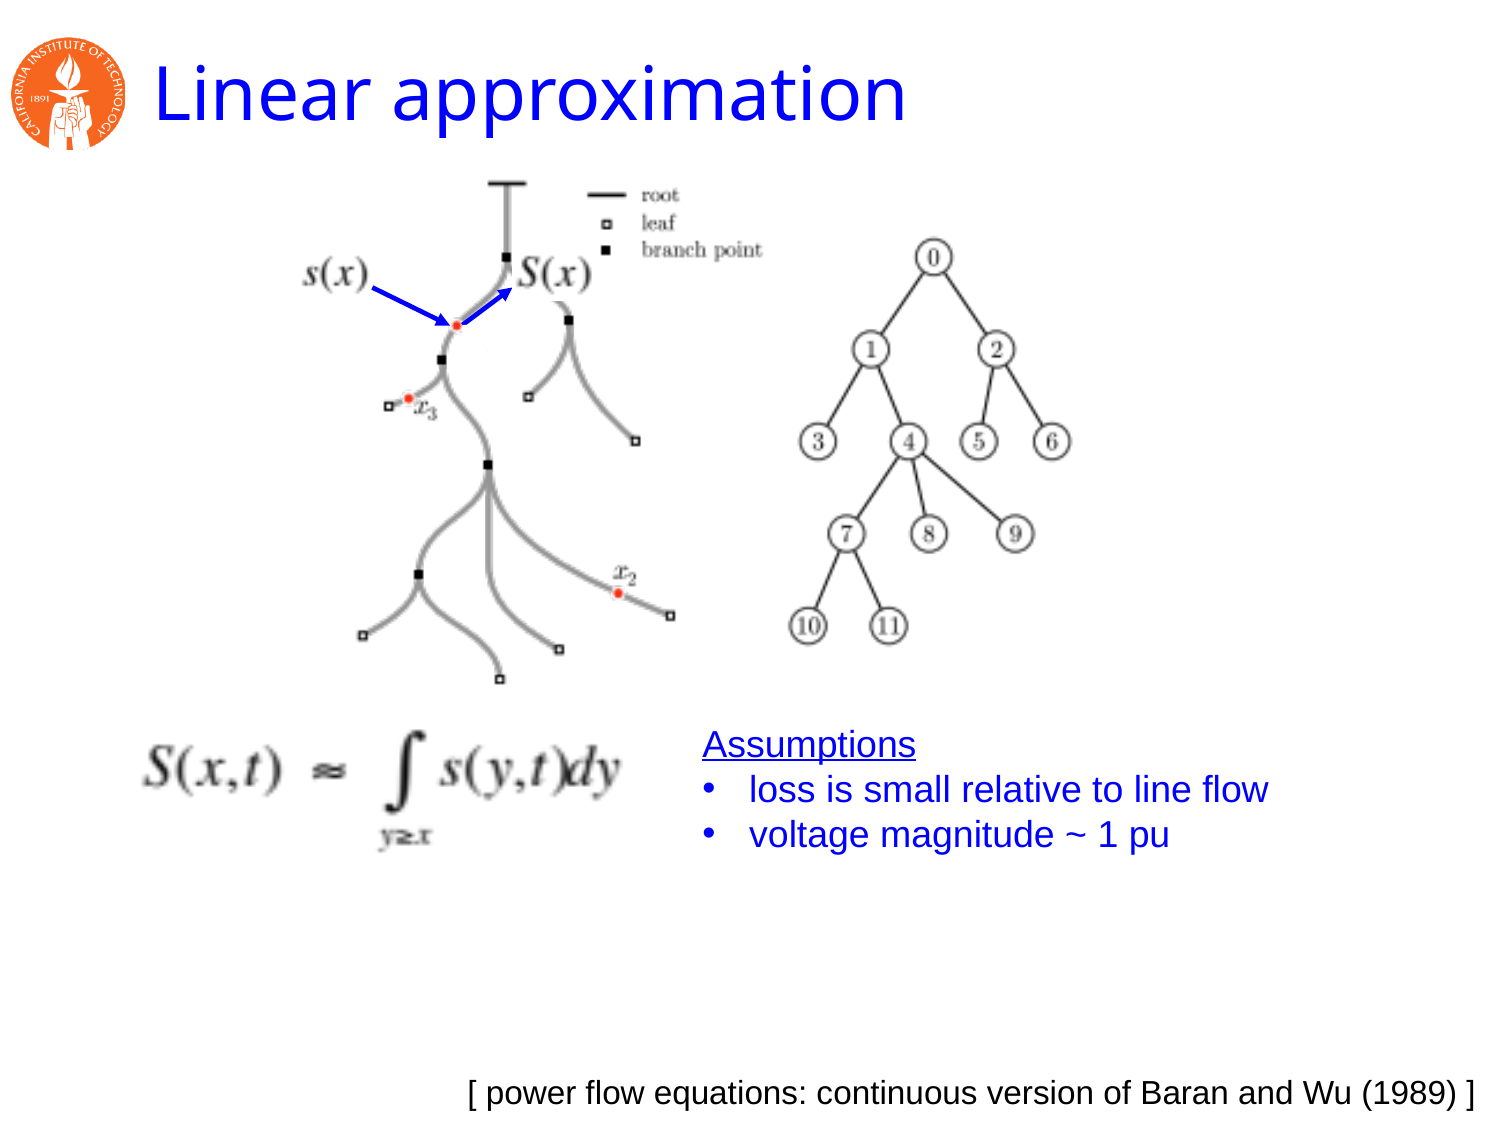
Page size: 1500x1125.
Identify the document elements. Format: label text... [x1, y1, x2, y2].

text_box [ power flow equations: continuous version of Baran and Wu (1989) ] [452, 1063, 1493, 1119]
title Linear approximation [137, 37, 1463, 176]
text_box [372, 287, 451, 326]
picture [349, 174, 1076, 690]
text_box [136, 717, 624, 861]
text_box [462, 287, 513, 326]
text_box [297, 249, 373, 301]
text_box Assumptions loss is small relative to line flow voltage magnitude ~ 1 pu [687, 712, 1288, 863]
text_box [512, 249, 595, 301]
